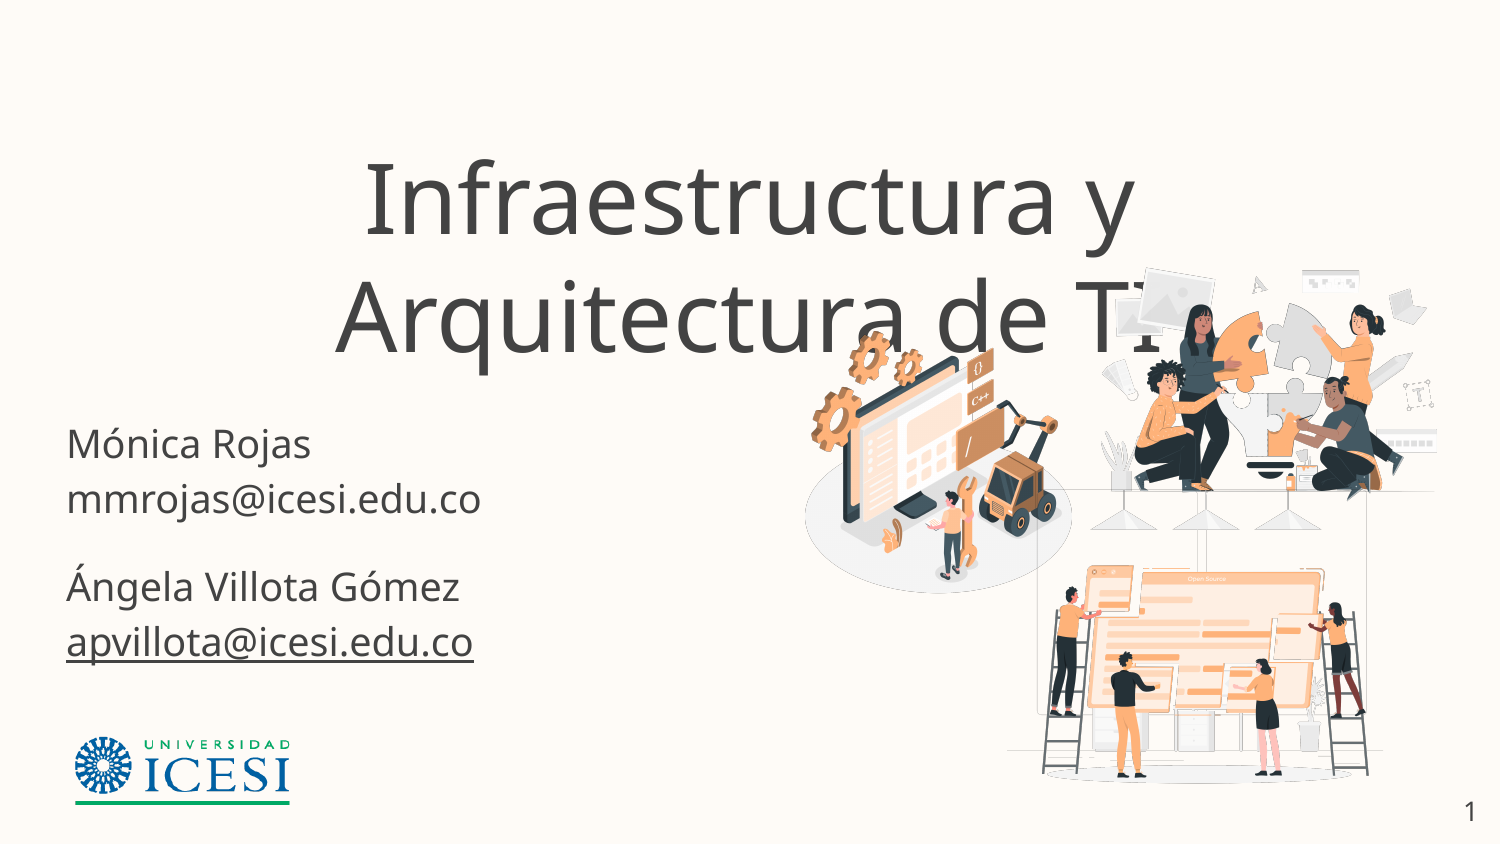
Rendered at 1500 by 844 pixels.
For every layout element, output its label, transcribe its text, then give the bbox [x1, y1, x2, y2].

title Infraestructura y Arquitectura de TI​ [51, 122, 1449, 459]
picture [50, 711, 308, 826]
picture [805, 178, 1474, 844]
slide_number 1 [1403, 779, 1494, 844]
subtitle Mónica Rojas mmrojas@icesi.edu.co​ Ángela Villota Gómez apvillota@icesi.edu.co [51, 397, 763, 528]
